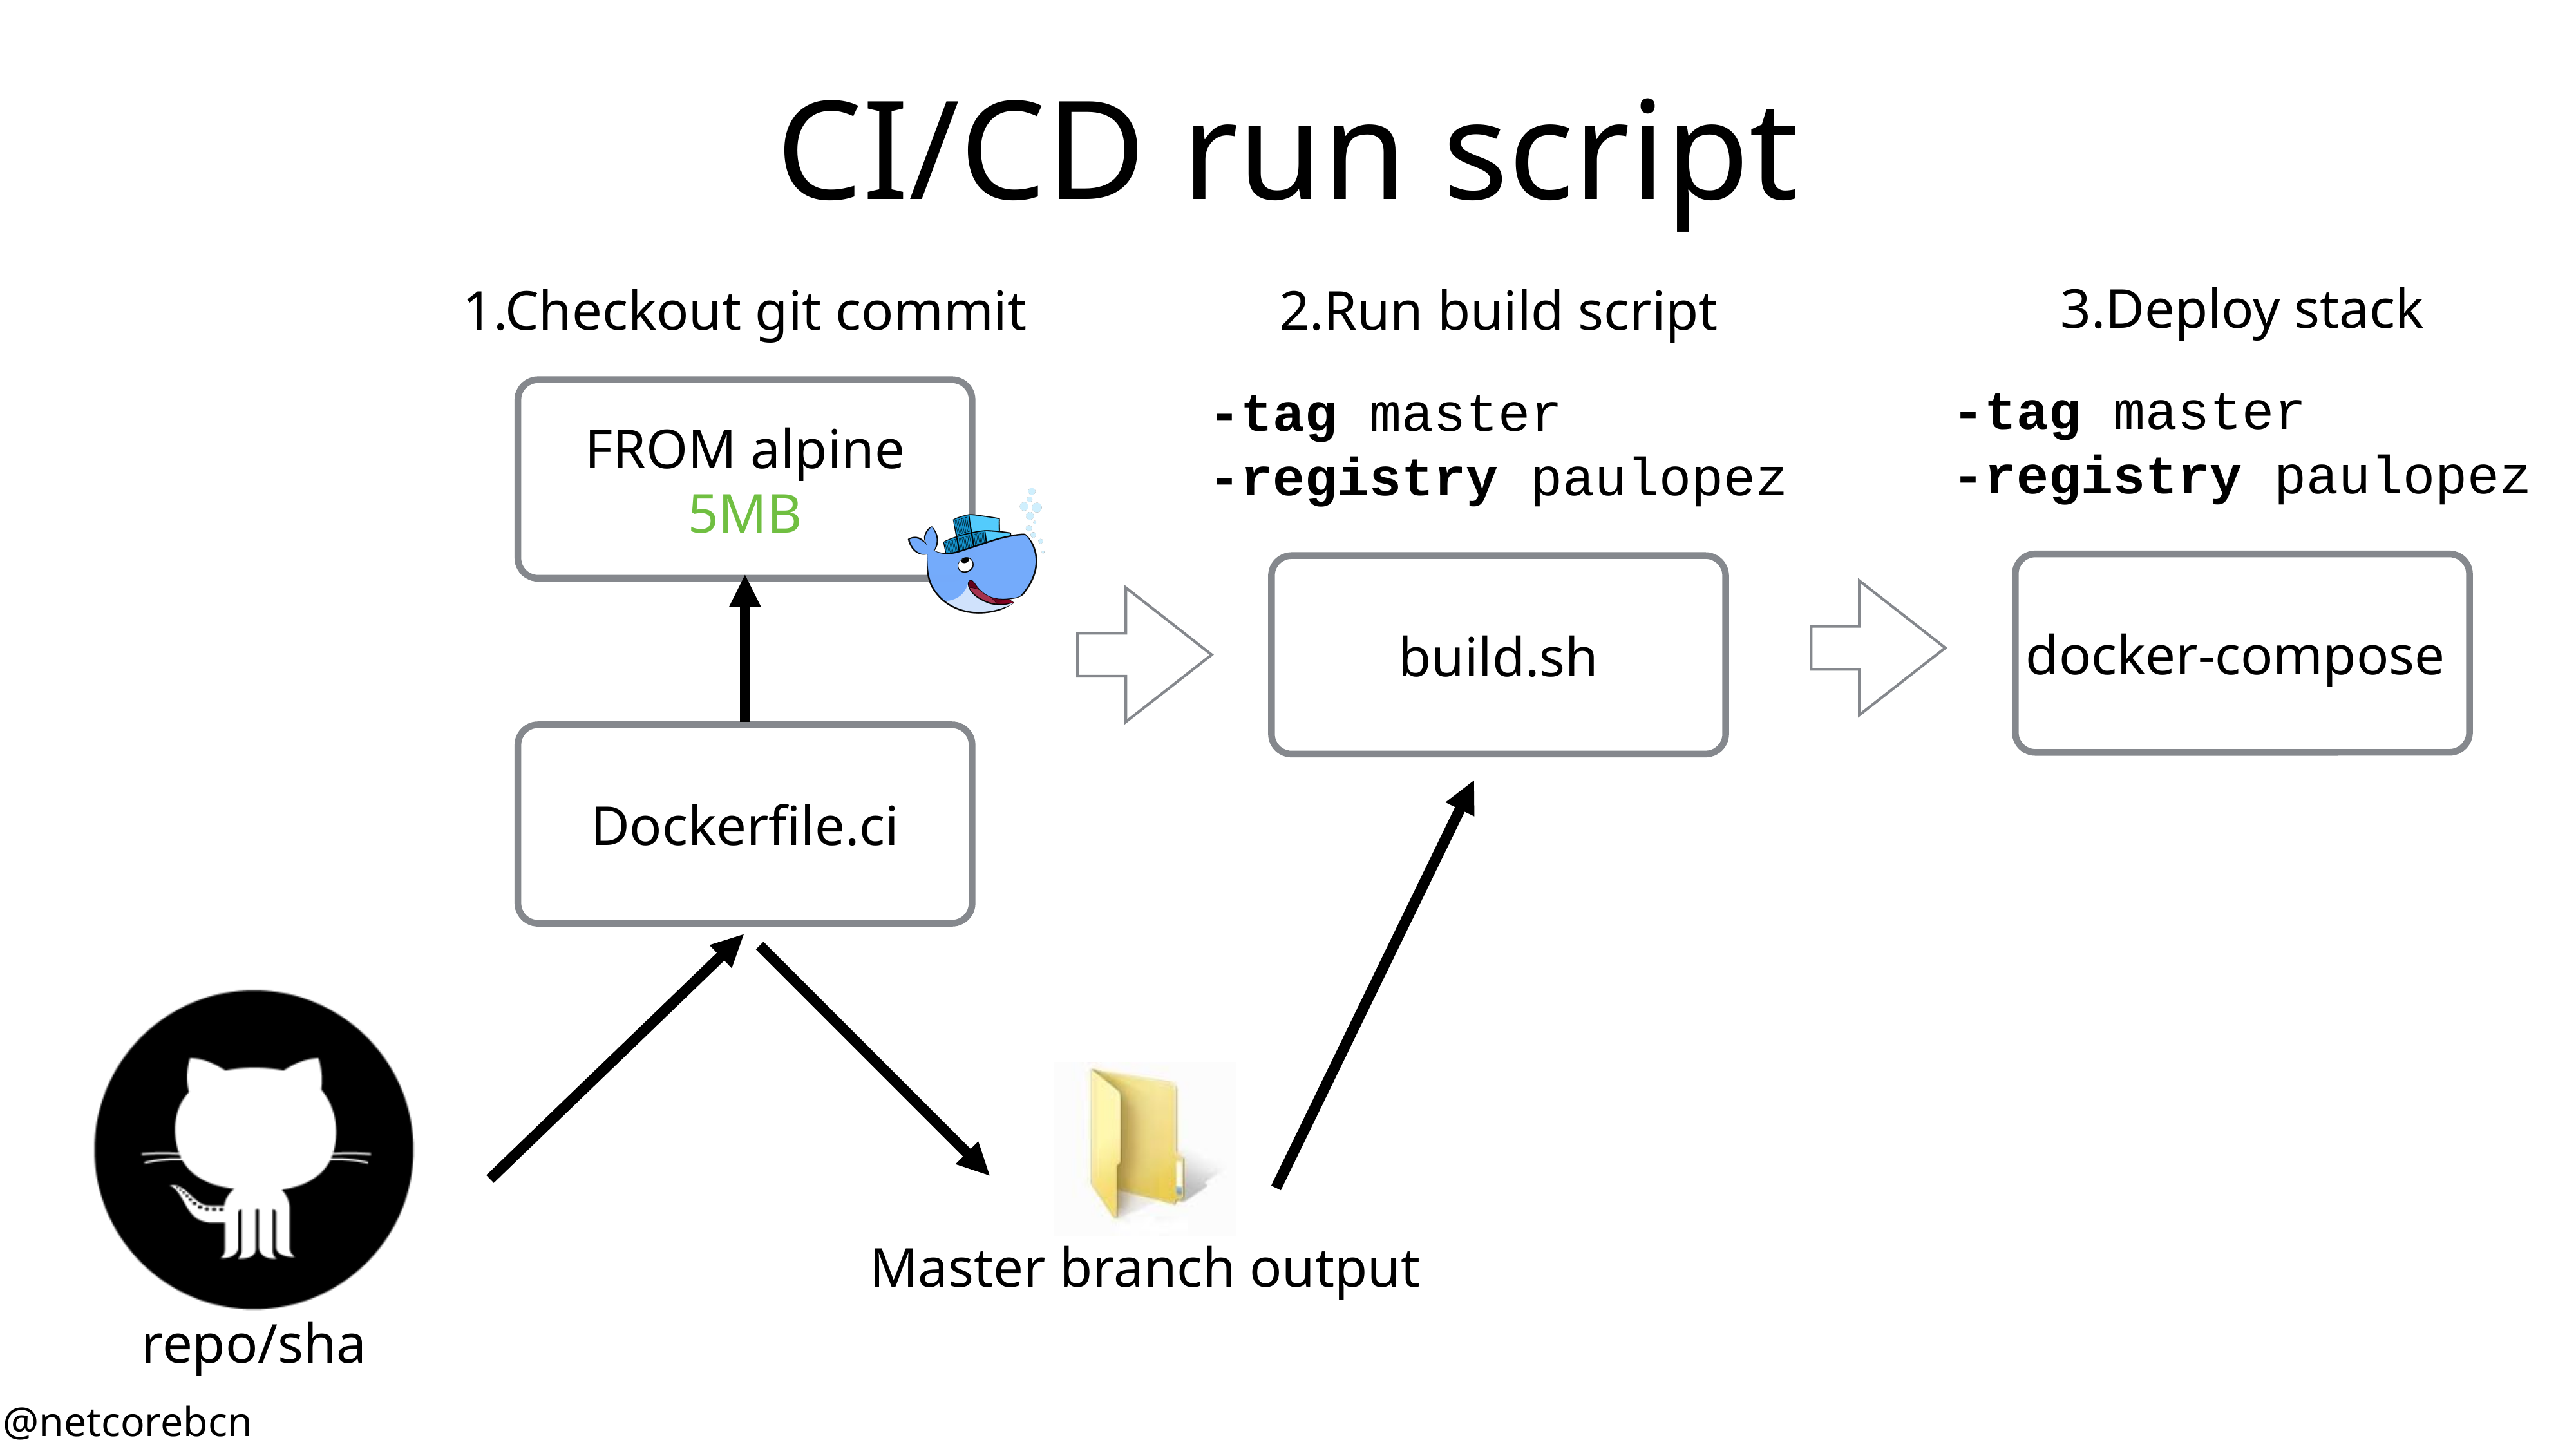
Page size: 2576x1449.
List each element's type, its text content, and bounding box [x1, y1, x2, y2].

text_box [88, 985, 421, 1379]
text_box @netcorebcn [0, 1391, 258, 1449]
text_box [1202, 270, 1795, 755]
text_box [1077, 587, 1199, 722]
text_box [880, 1062, 1410, 1303]
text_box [469, 270, 1051, 923]
text_box [1811, 580, 1943, 715]
text_box [1339, 780, 1474, 1057]
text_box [1946, 269, 2539, 753]
title CI/CD run script [178, 57, 2398, 232]
text_box [489, 934, 744, 1179]
